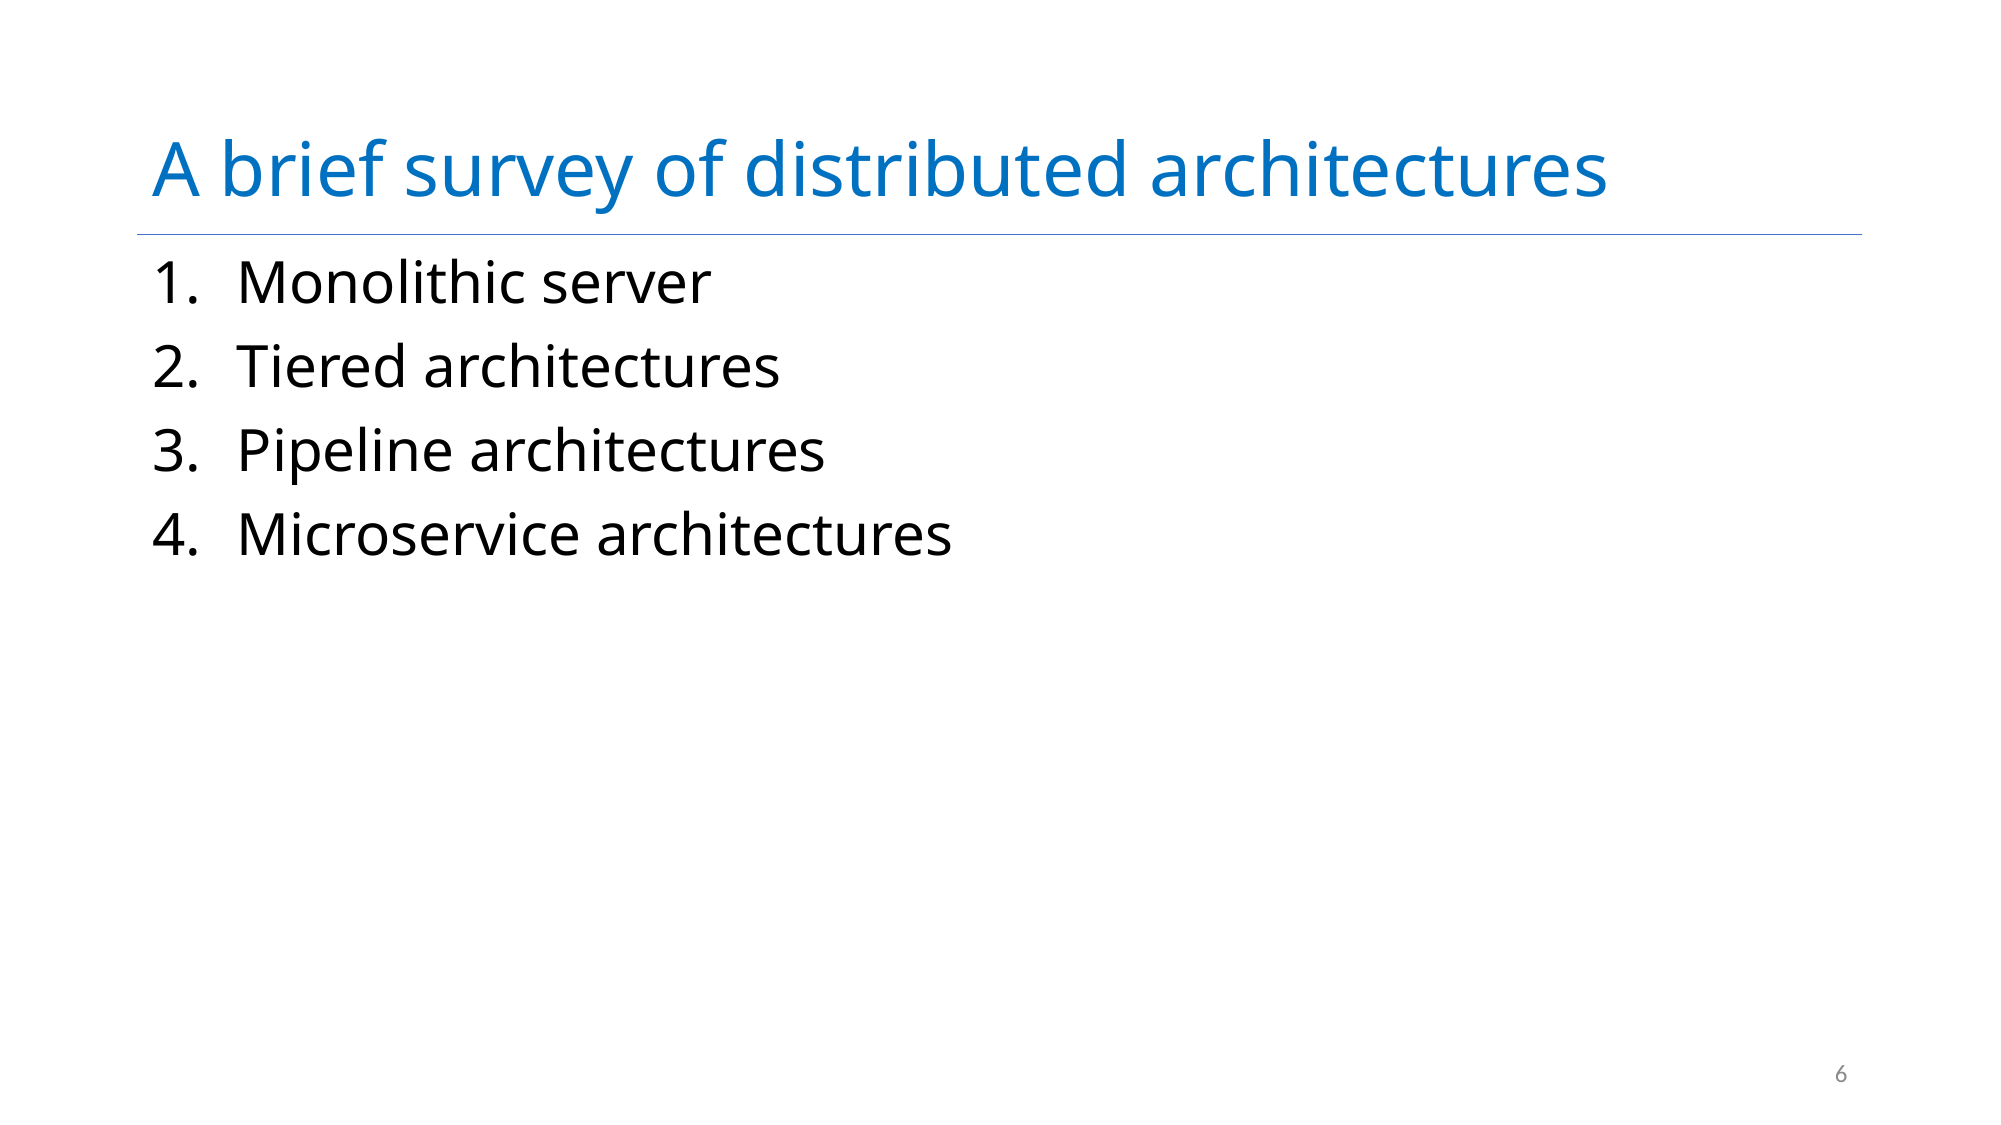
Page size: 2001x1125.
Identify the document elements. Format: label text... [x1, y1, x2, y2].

slide_number 6 [1412, 1042, 1863, 1103]
title A brief survey of distributed architectures [137, 3, 1863, 221]
list Monolithic server Tiered architectures Pipeline architectures Microservice architectures [137, 246, 1432, 960]
